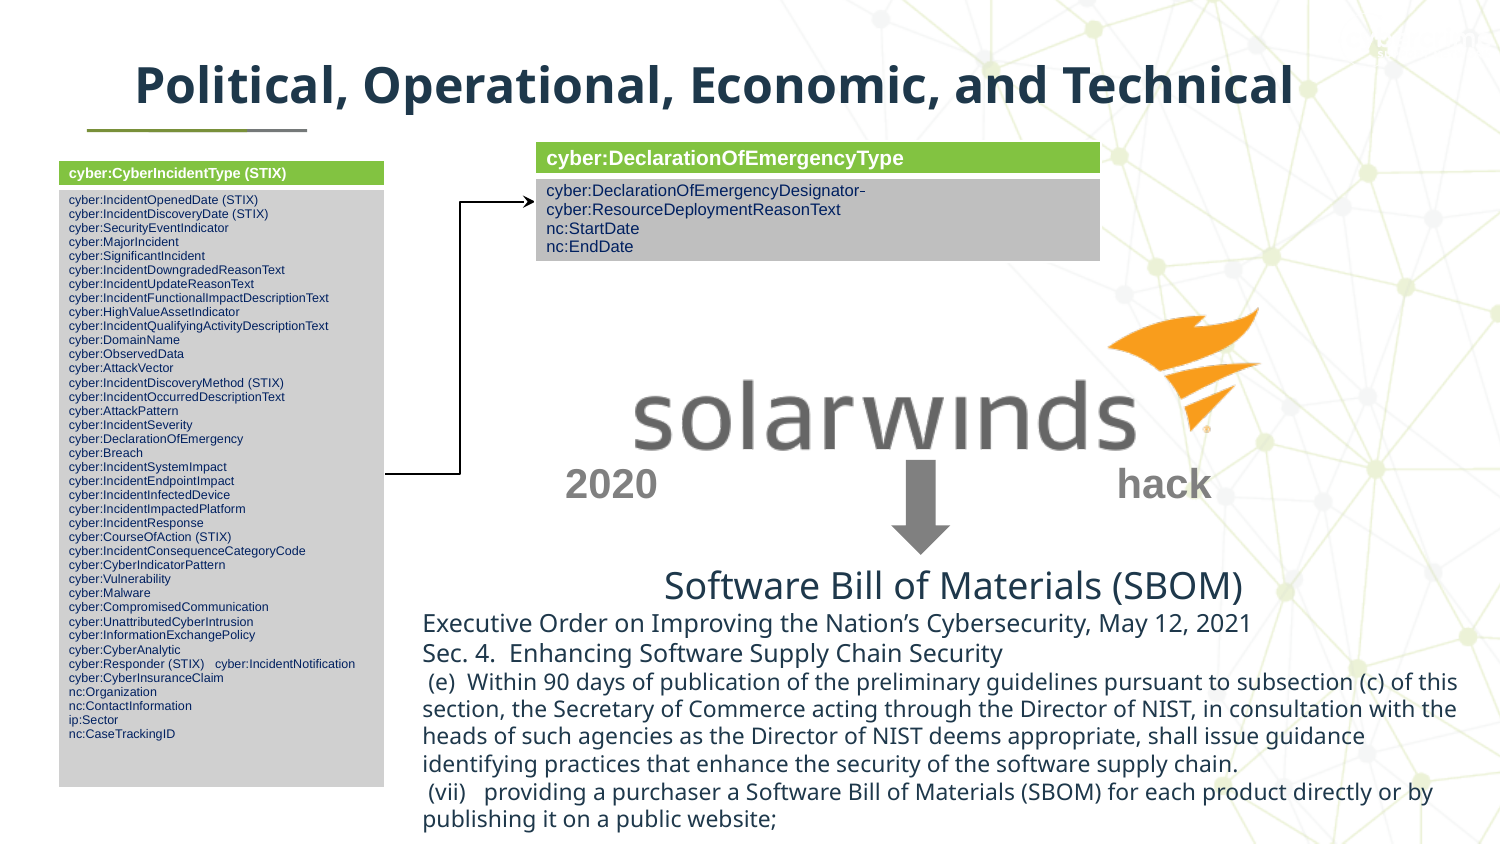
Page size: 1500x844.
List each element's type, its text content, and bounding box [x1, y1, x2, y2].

picture [0, 0, 1500, 844]
table_header cyber:CyberIncidentType (STIX) [59, 161, 384, 185]
title Political, Operational, Economic, and Technical [119, 39, 1381, 127]
table_cell cyber:IncidentOpenedDate (STIX) cyber:IncidentDiscoveryDate (STIX) cyber:SecurityEventIndicator cyber:MajorIncident cyber:SignificantIncident cyber:IncidentDowngradedReasonText cyber:IncidentUpdateReasonText cyber:IncidentFunctionalImpactDescriptionText cyber:HighValueAssetIndicator cyber:IncidentQualifyingActivityDescriptionText cyber:DomainName cyber:ObservedData cyber:AttackVector cyber:IncidentDiscoveryMethod (STIX) cyber:IncidentOccurredDescriptionText cyber:AttackPattern cyber:IncidentSeverity cyber:DeclarationOfEmergency cyber:Breach cyber:IncidentSystemImpact cyber:IncidentEndpointImpact cyber:IncidentInfectedDevice cyber:IncidentImpactedPlatform cyber:IncidentResponse cyber:CourseOfAction (STIX) cyber:IncidentConsequenceCategoryCode cyber:CyberIndicatorPattern cyber:Vulnerability cyber:Malware cyber:CompromisedCommunication cyber:UnattributedCyberIntrusion cyber:InformationExchangePolicy cyber:CyberAnalytic cyber:Responder (STIX) cyber:IncidentNotification cyber:CyberInsuranceClaim nc:Organization nc:ContactInformation ip:Sector nc:CaseTrackingID [59, 190, 384, 787]
text_box Software Bill of Materials (SBOM) Executive Order on Improving the Nation’s Cybersecurity, May 12, 2021 Sec. 4. Enhancing Software Supply Chain Security (e) Within 90 days of publication of the preliminary guidelines pursuant to subsection (c) of this section, the Secretary of Commerce acting through the Director of NIST, in consultation with the heads of such agencies as the Director of NIST deems appropriate, shall issue guidance identifying practices that enhance the security of the software supply chain. (vii) providing a purchaser a Software Bill of Materials (SBOM) for each product directly or by publishing it on a public website; [407, 554, 1500, 840]
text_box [384, 204, 536, 475]
